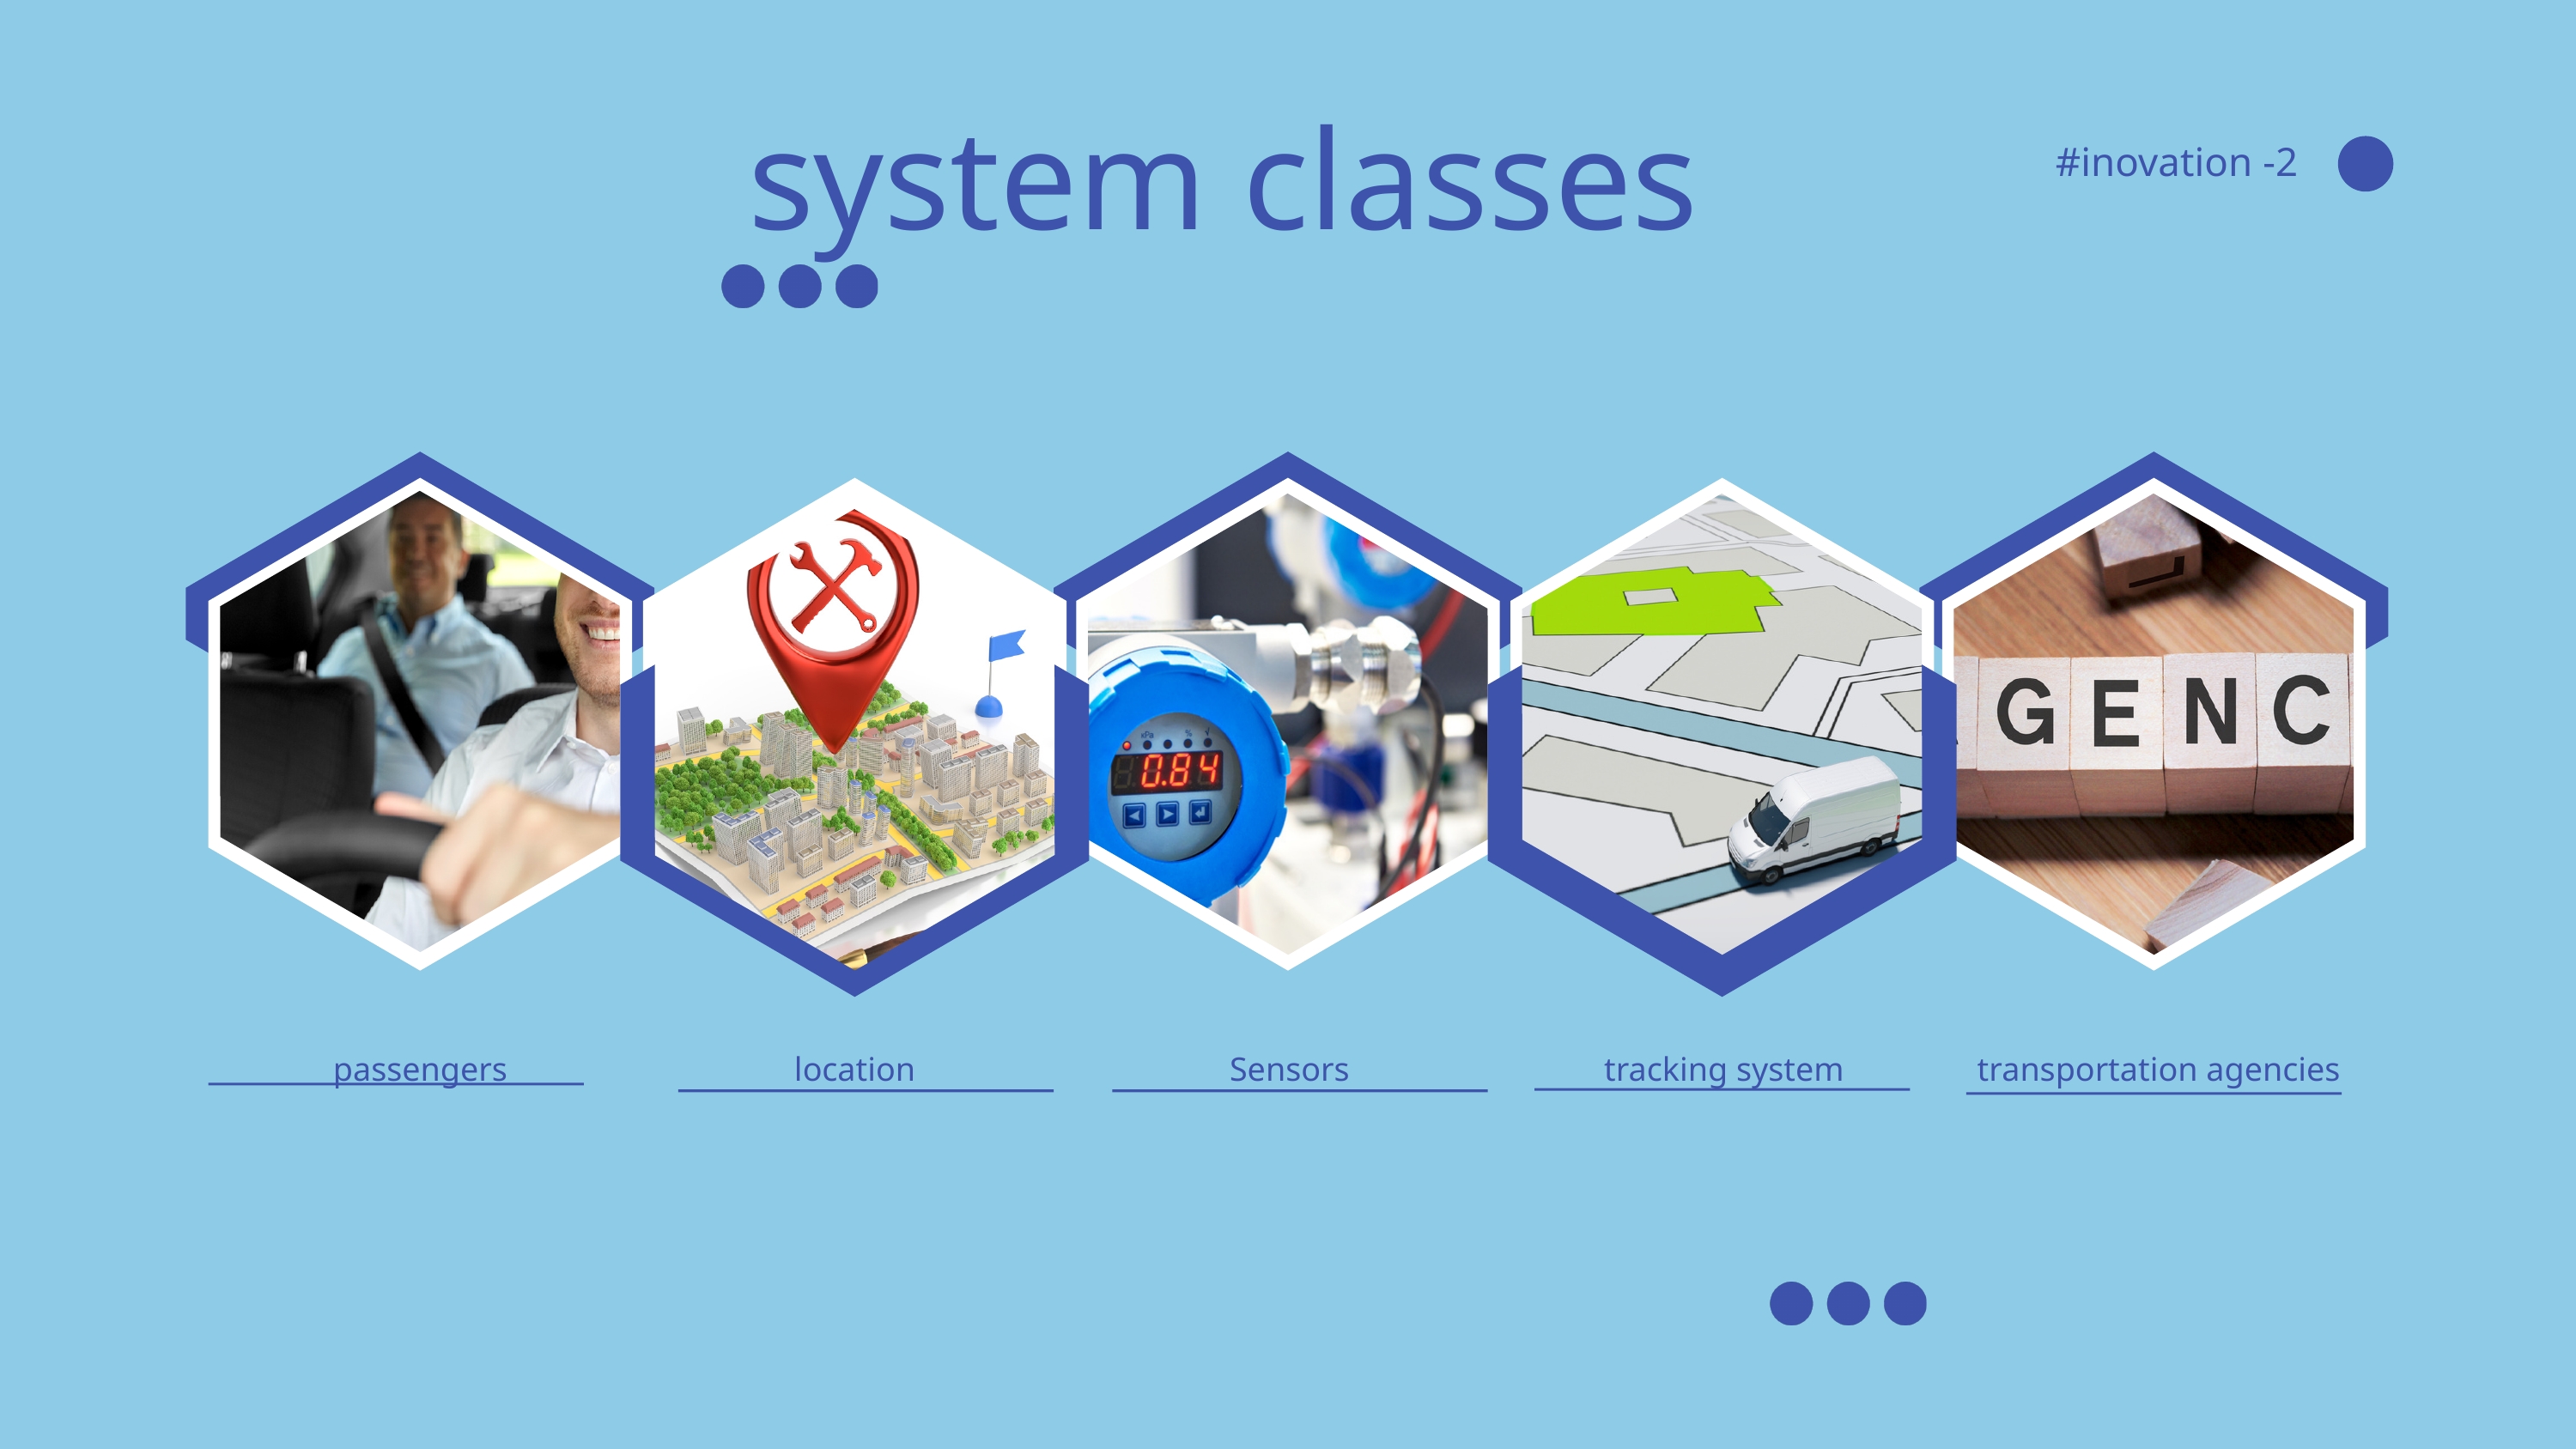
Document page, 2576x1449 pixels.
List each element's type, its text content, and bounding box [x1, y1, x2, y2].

text_box transportation agencies [1940, 1041, 2378, 1088]
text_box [2022, 435, 2454, 1013]
text_box Sensors [1071, 1041, 1505, 1088]
picture [720, 264, 878, 308]
text_box tracking system [1505, 1041, 1940, 1088]
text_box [987, 435, 1422, 1013]
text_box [2337, 136, 2394, 192]
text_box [120, 433, 720, 1010]
text_box location [636, 1041, 1071, 1088]
text_box passengers [201, 1041, 636, 1088]
text_box #inovation -2 [2261, 129, 2299, 185]
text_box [1422, 435, 2022, 1013]
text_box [555, 452, 1155, 1028]
picture [1768, 1282, 1927, 1325]
text_box system classes [185, 64, 2261, 258]
